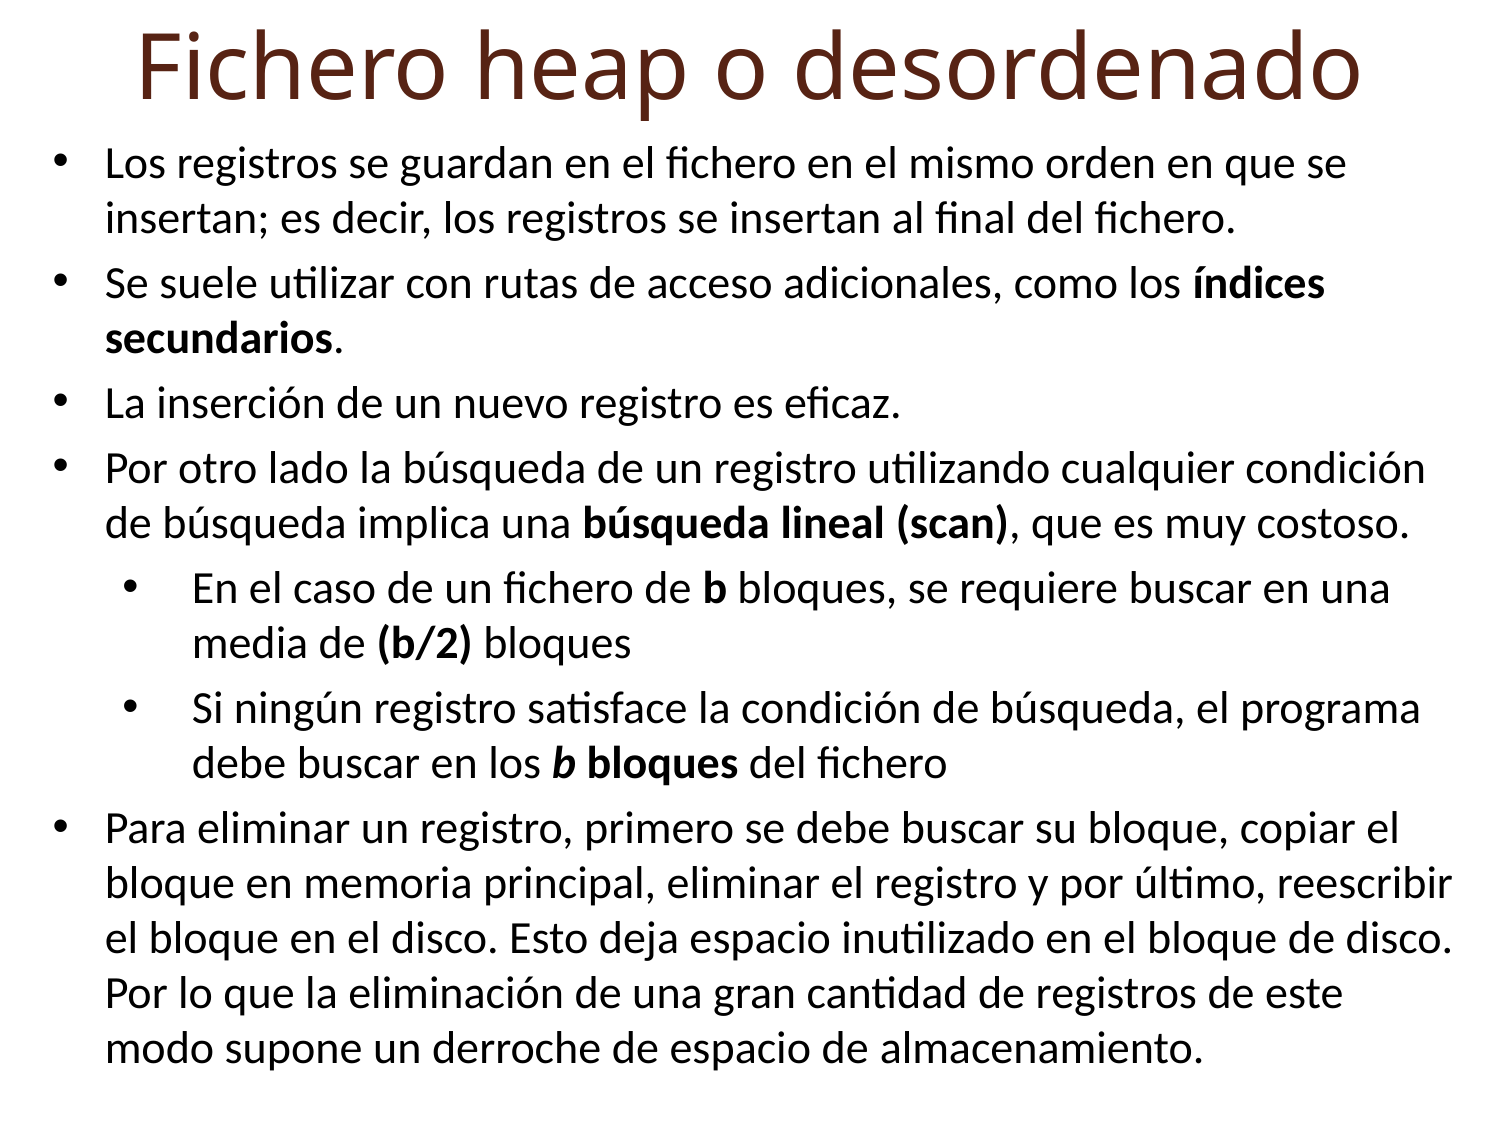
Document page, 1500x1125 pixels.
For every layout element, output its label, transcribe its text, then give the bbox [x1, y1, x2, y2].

text_box Fichero heap o desordenado [0, 0, 1500, 125]
text_box Los registros se guardan en el fichero en el mismo orden en que se insertan; es decir, los registros se insertan al final del fichero. Se suele utilizar con rutas de acceso adicionales, como los índices secundarios. La inserción de un nuevo registro es eficaz. Por otro lado la búsqueda de un registro utilizando cualquier condición de búsqueda implica una búsqueda lineal (scan), que es muy costoso. En el caso de un fichero de b bloques, se requiere buscar en una media de (b/2) bloques Si ningún registro satisface la condición de búsqueda, el programa debe buscar en los b bloques del fichero Para eliminar un registro, primero se debe buscar su bloque, copiar el bloque en memoria principal, eliminar el registro y por último, reescribir el bloque en el disco. Esto deja espacio inutilizado en el bloque de disco. Por lo que la eliminación de una gran cantidad de registros de este modo supone un derroche de espacio de almacenamiento. [37, 124, 1476, 1114]
